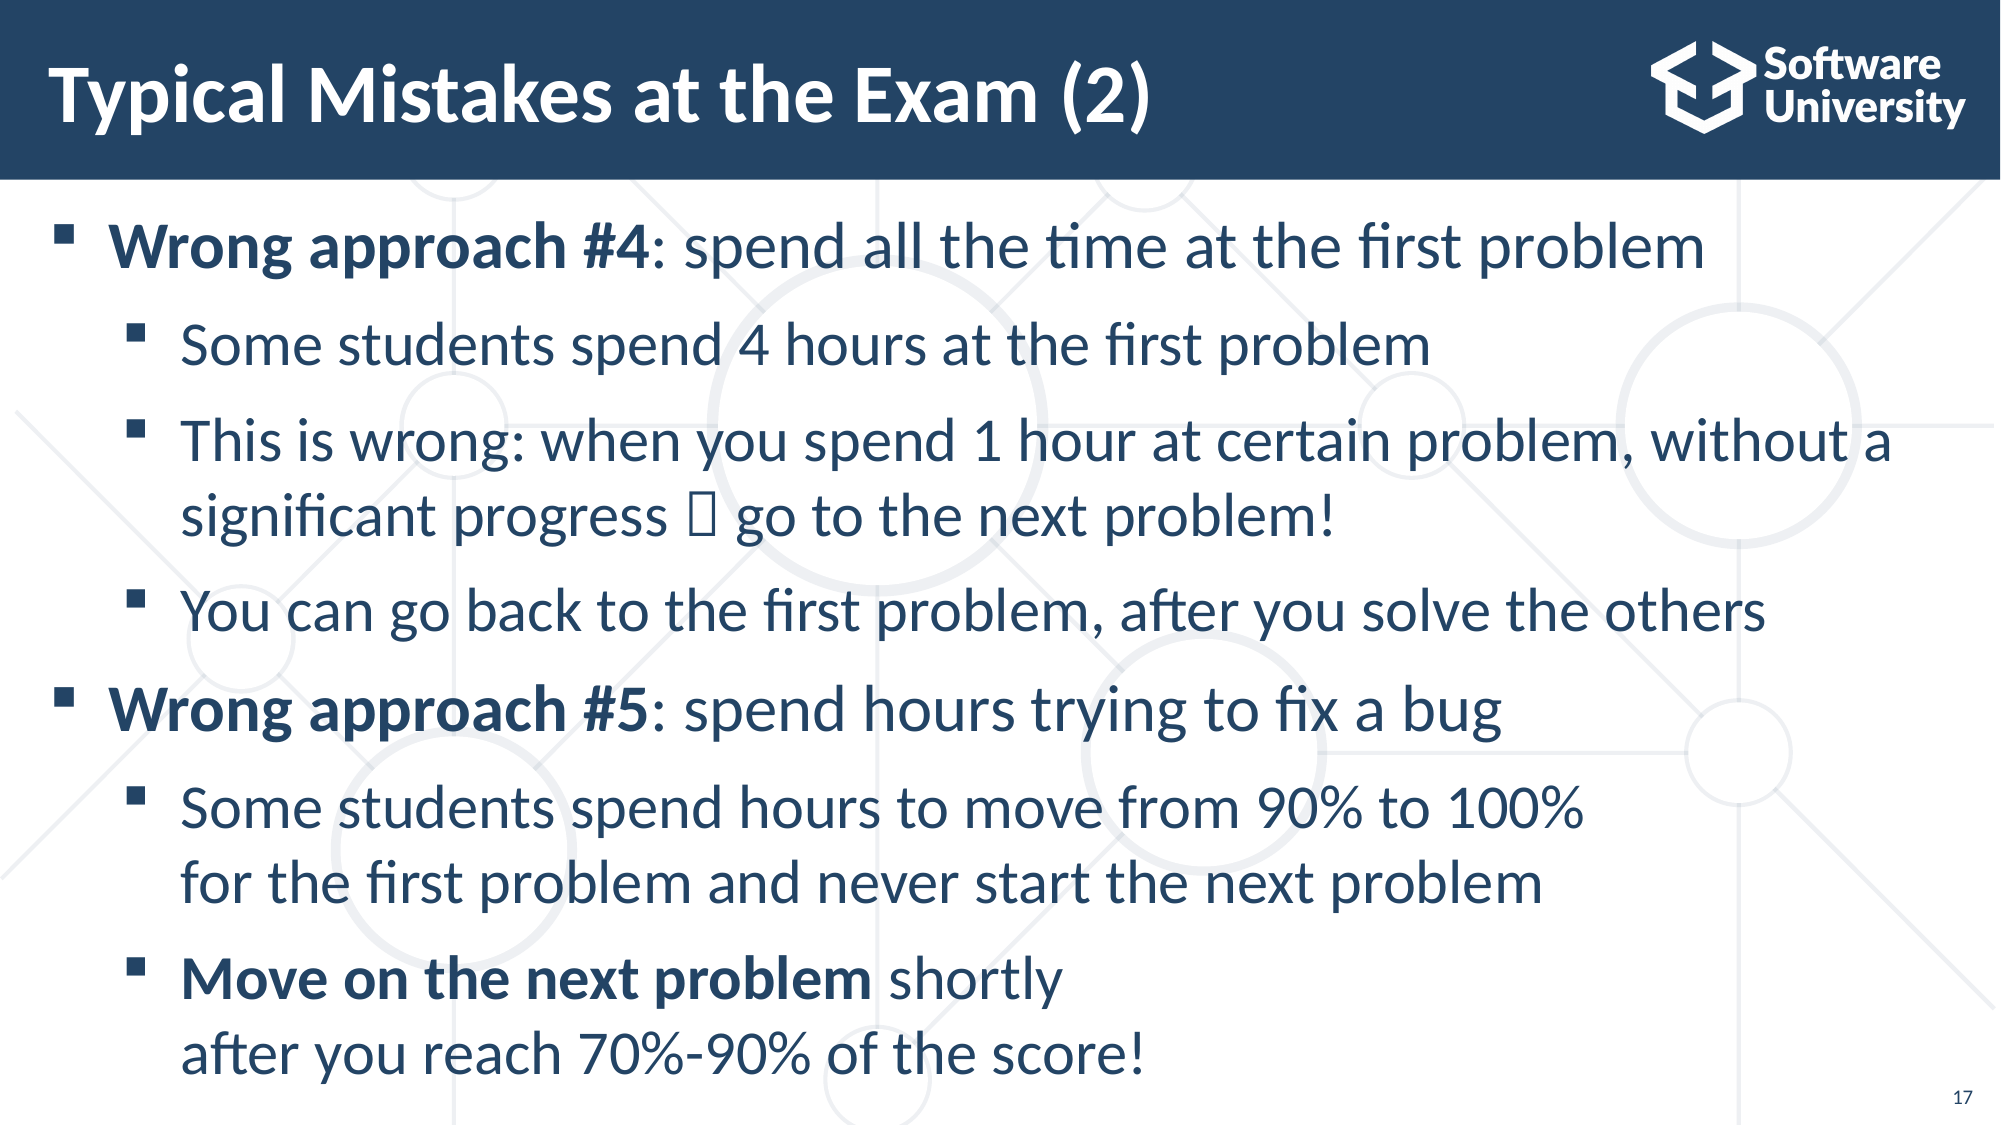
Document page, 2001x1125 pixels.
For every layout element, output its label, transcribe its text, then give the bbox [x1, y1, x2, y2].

list Wrong approach #4: spend all the time at the first problem Some students spend 4 hours at the first problem This is wrong: when you spend 1 hour at certain problem, without a significant progress  go to the next problem! You can go back to the first problem, after you solve the others Wrong approach #5: spend hours trying to fix a bug Some students spend hours to move from 90% to 100% for the first problem and never start the next problem Move on the next problem shortly after you reach 70%-90% of the score! [31, 196, 1970, 1104]
slide_number 17 [1927, 1067, 1989, 1117]
title Typical Mistakes at the Exam (2) [31, 16, 1625, 162]
picture [1651, 41, 1966, 134]
